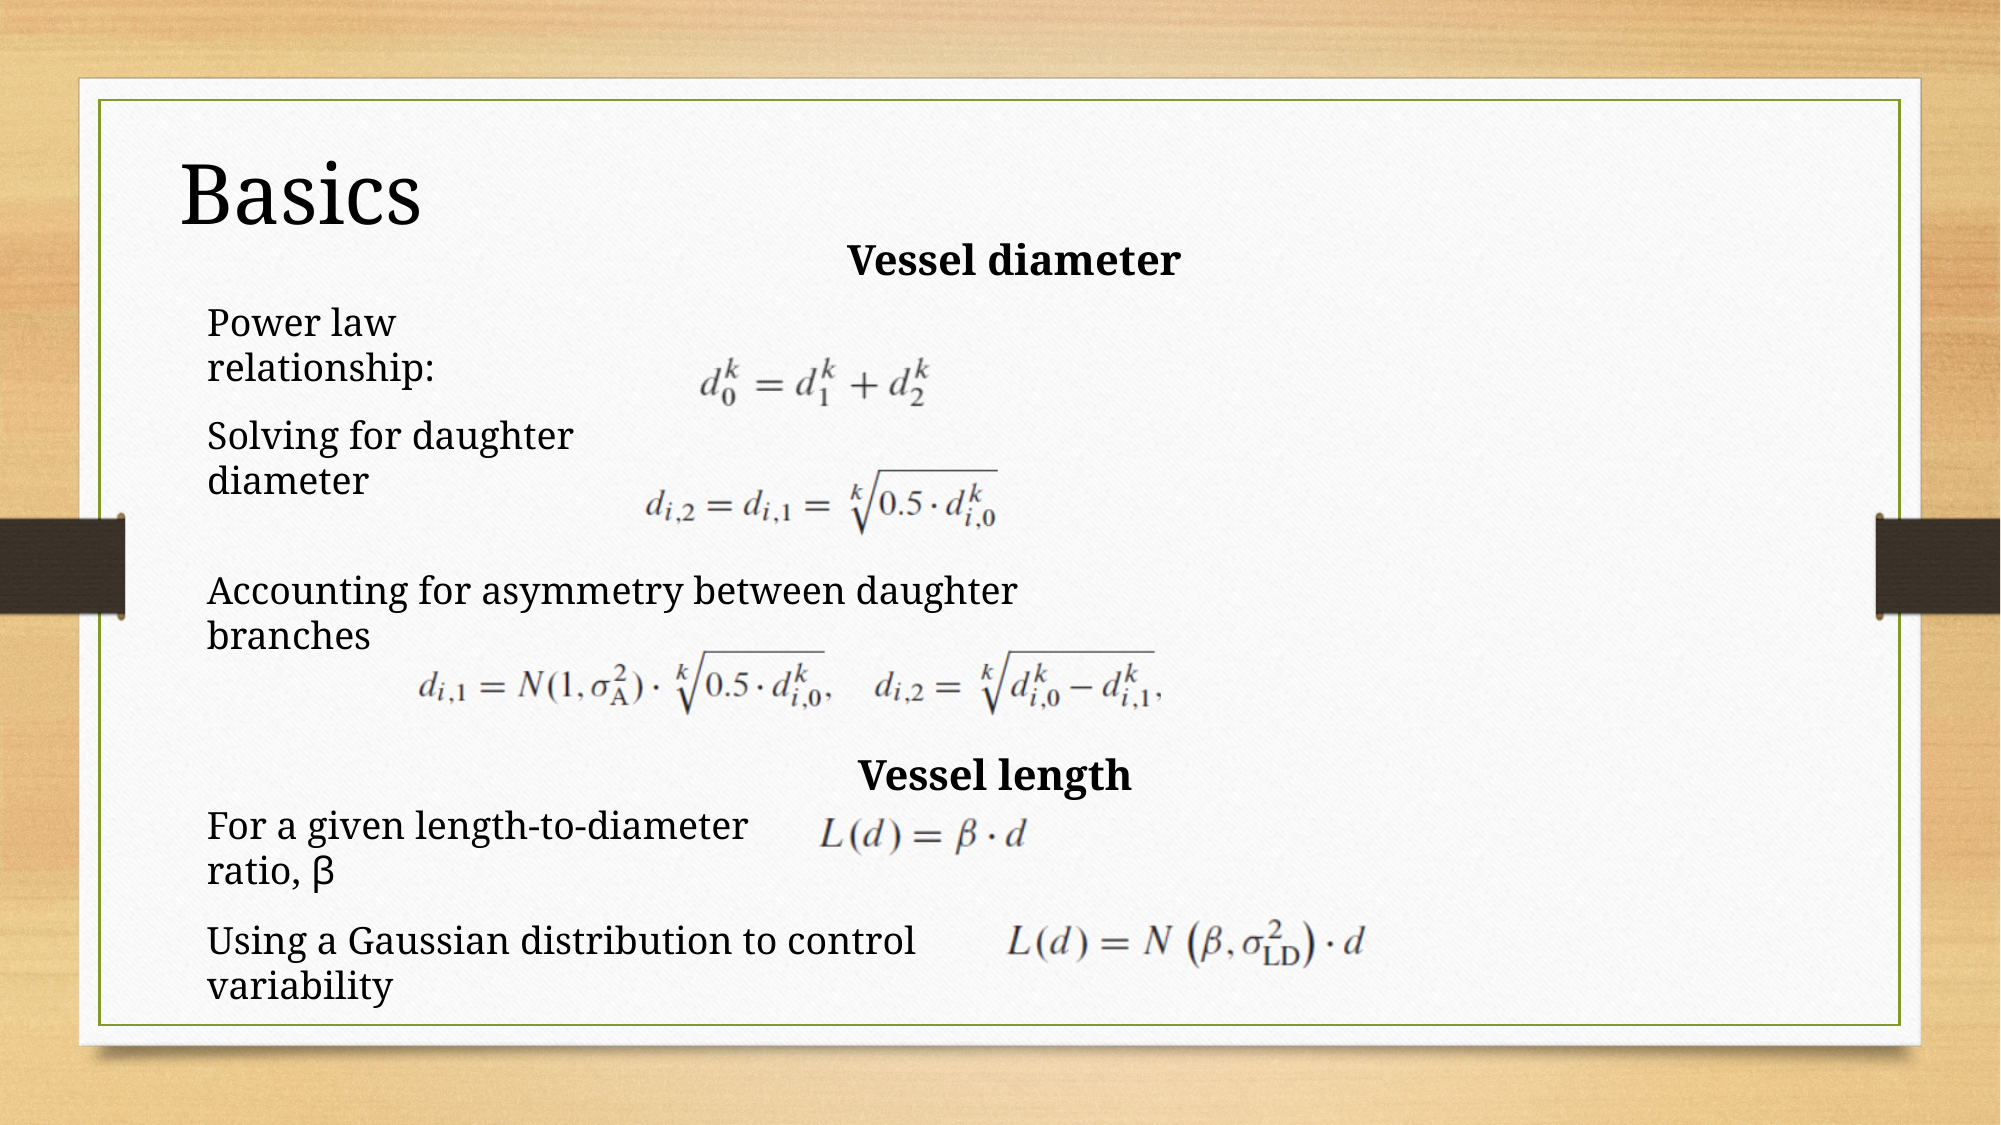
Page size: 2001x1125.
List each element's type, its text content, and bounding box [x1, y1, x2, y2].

picture [0, 0, 2001, 1125]
text_box Using a Gaussian distribution to control variability [192, 910, 993, 1015]
text_box Accounting for asymmetry between daughter branches [192, 559, 1136, 665]
text_box Solving for daughter diameter [192, 404, 681, 510]
text_box Power law relationship: [192, 291, 609, 396]
text_box Vessel diameter [667, 226, 1361, 292]
text_box Vessel length [648, 741, 1342, 807]
text_box For a given length-to-diameter ratio, β [192, 794, 779, 900]
text_box Basics [164, 133, 1827, 249]
